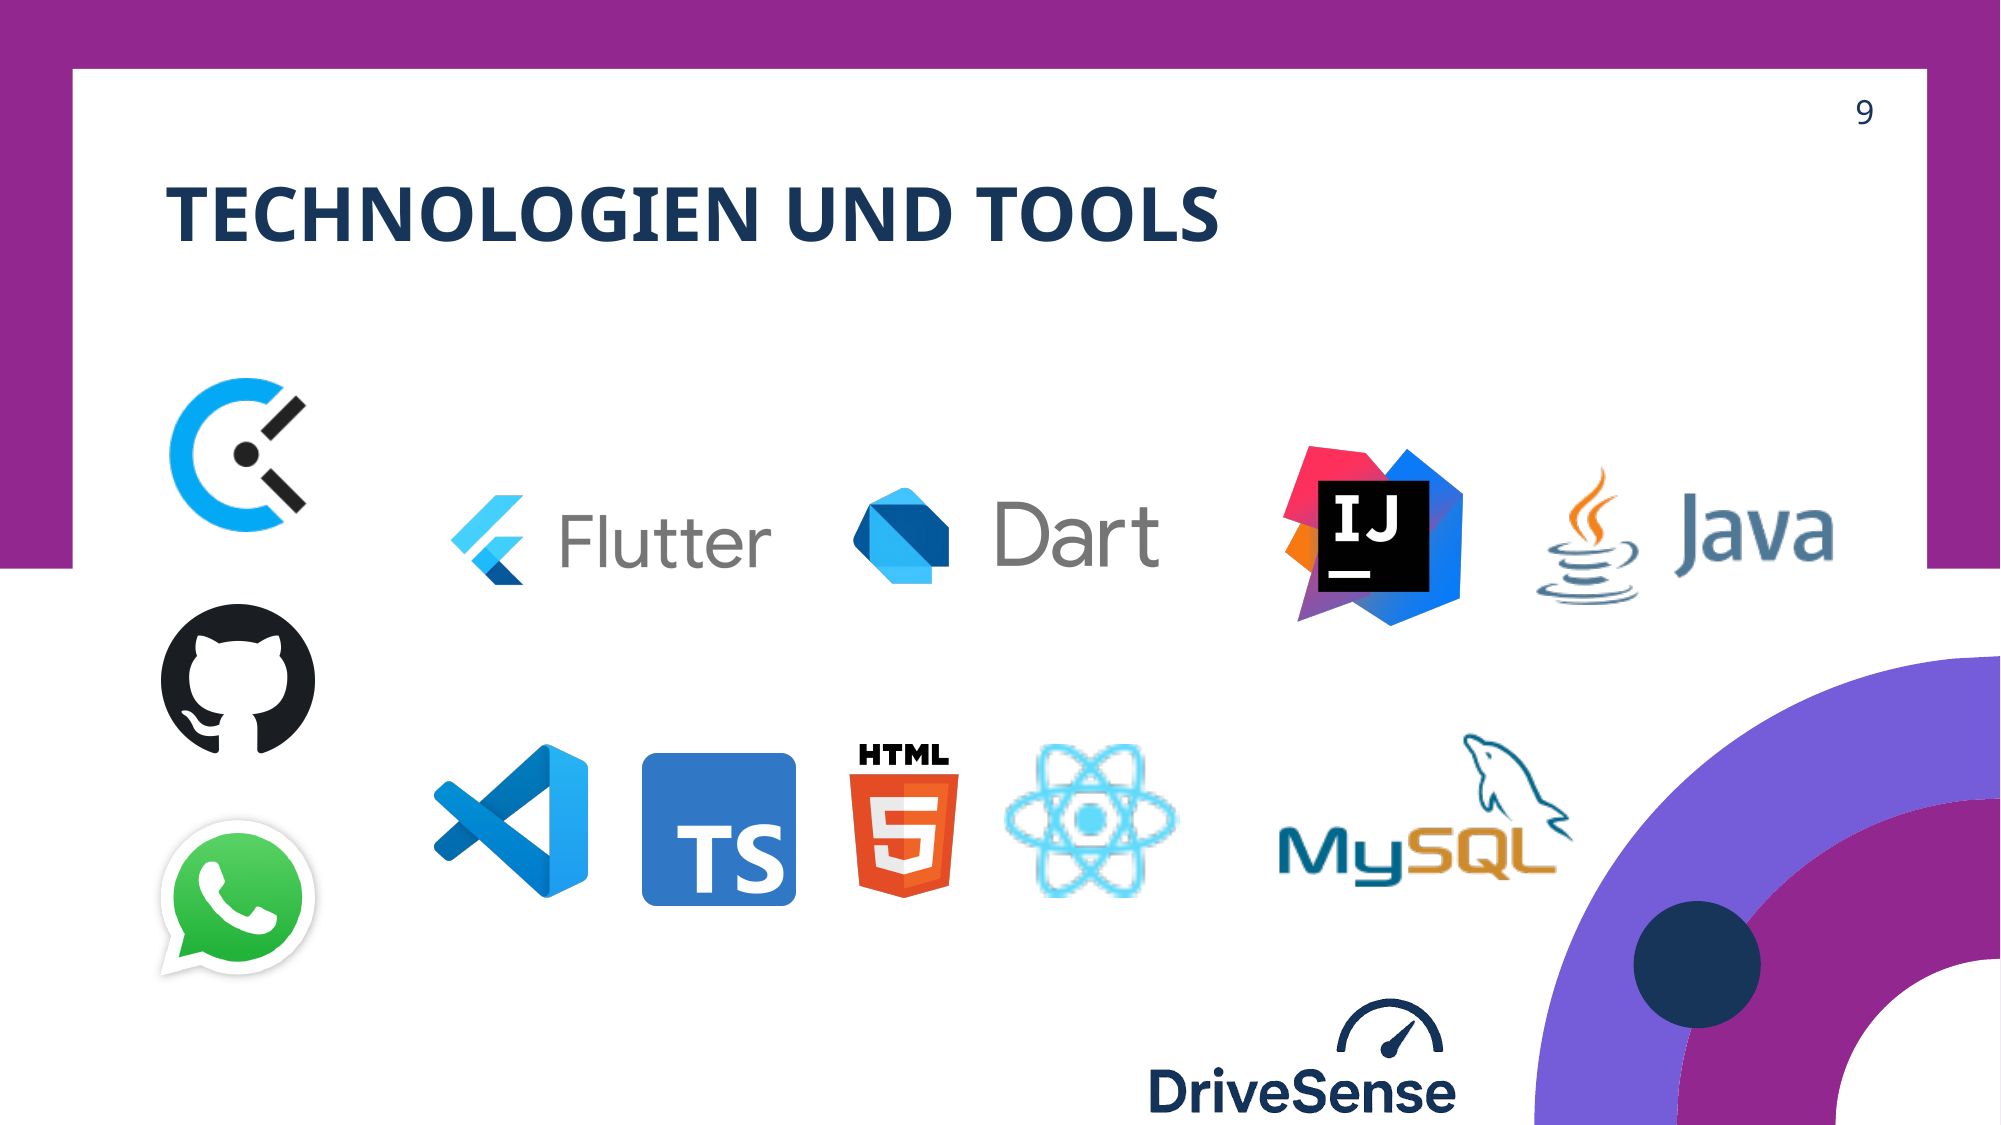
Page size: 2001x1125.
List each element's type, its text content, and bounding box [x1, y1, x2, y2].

picture [642, 753, 796, 906]
picture [434, 744, 588, 898]
picture [161, 378, 240, 532]
picture [161, 604, 315, 758]
picture [1516, 446, 1875, 626]
slide_number 9 [1699, 75, 1875, 153]
picture [146, 806, 330, 991]
picture [193, 378, 315, 532]
picture [1004, 744, 1181, 898]
title Technologien und tools [150, 77, 1418, 257]
picture [1117, 996, 1485, 1119]
picture [1218, 718, 1631, 925]
picture [827, 744, 981, 898]
picture [846, 446, 1166, 626]
picture [1283, 446, 1463, 626]
picture [449, 378, 773, 701]
